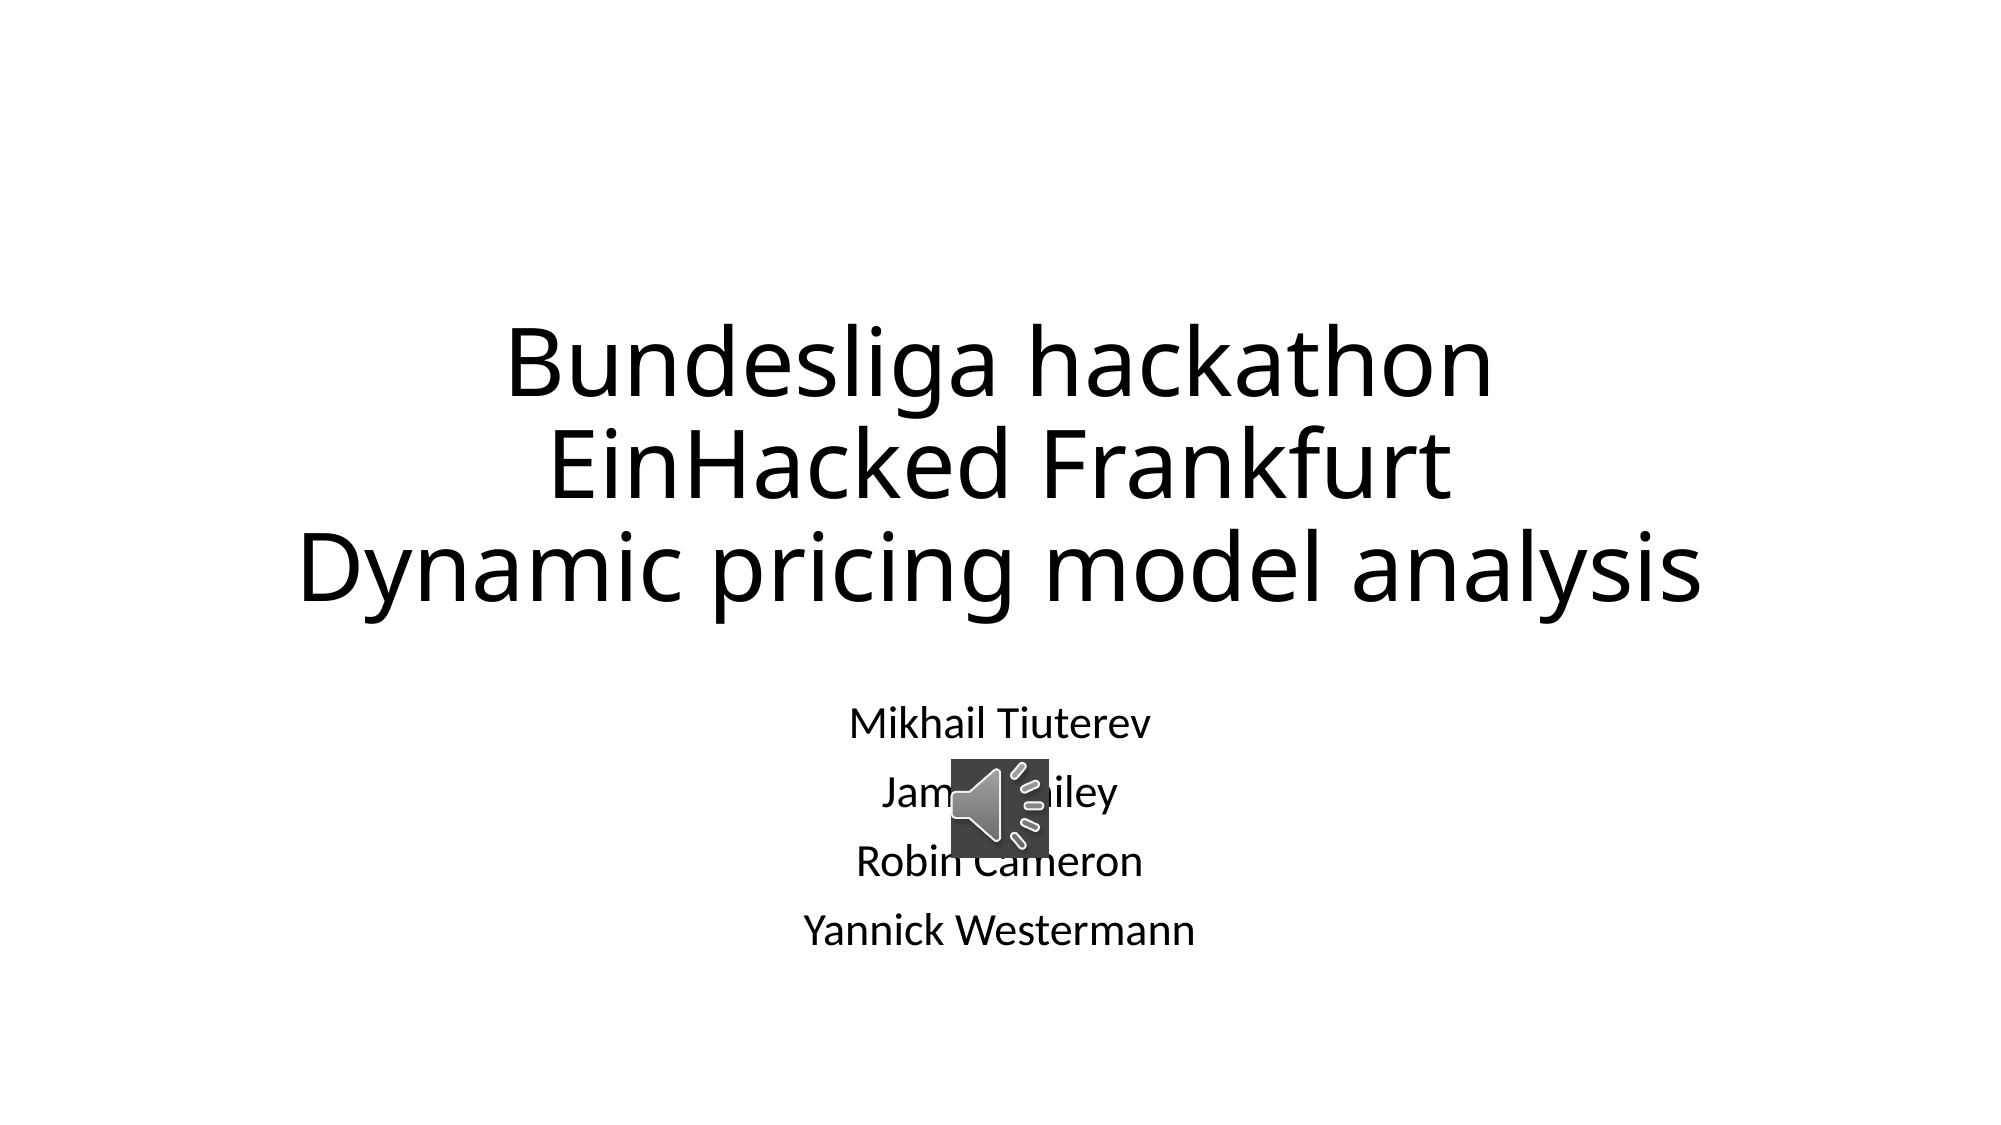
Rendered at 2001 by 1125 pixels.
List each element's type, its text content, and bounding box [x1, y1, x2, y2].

picture [949, 758, 1050, 859]
title Bundesliga hackathon EinHacked Frankfurt Dynamic pricing model analysis [249, 237, 1750, 630]
subtitle Mikhail Tiuterev James Bailey Robin Cameron Yannick Westermann [249, 691, 1750, 964]
